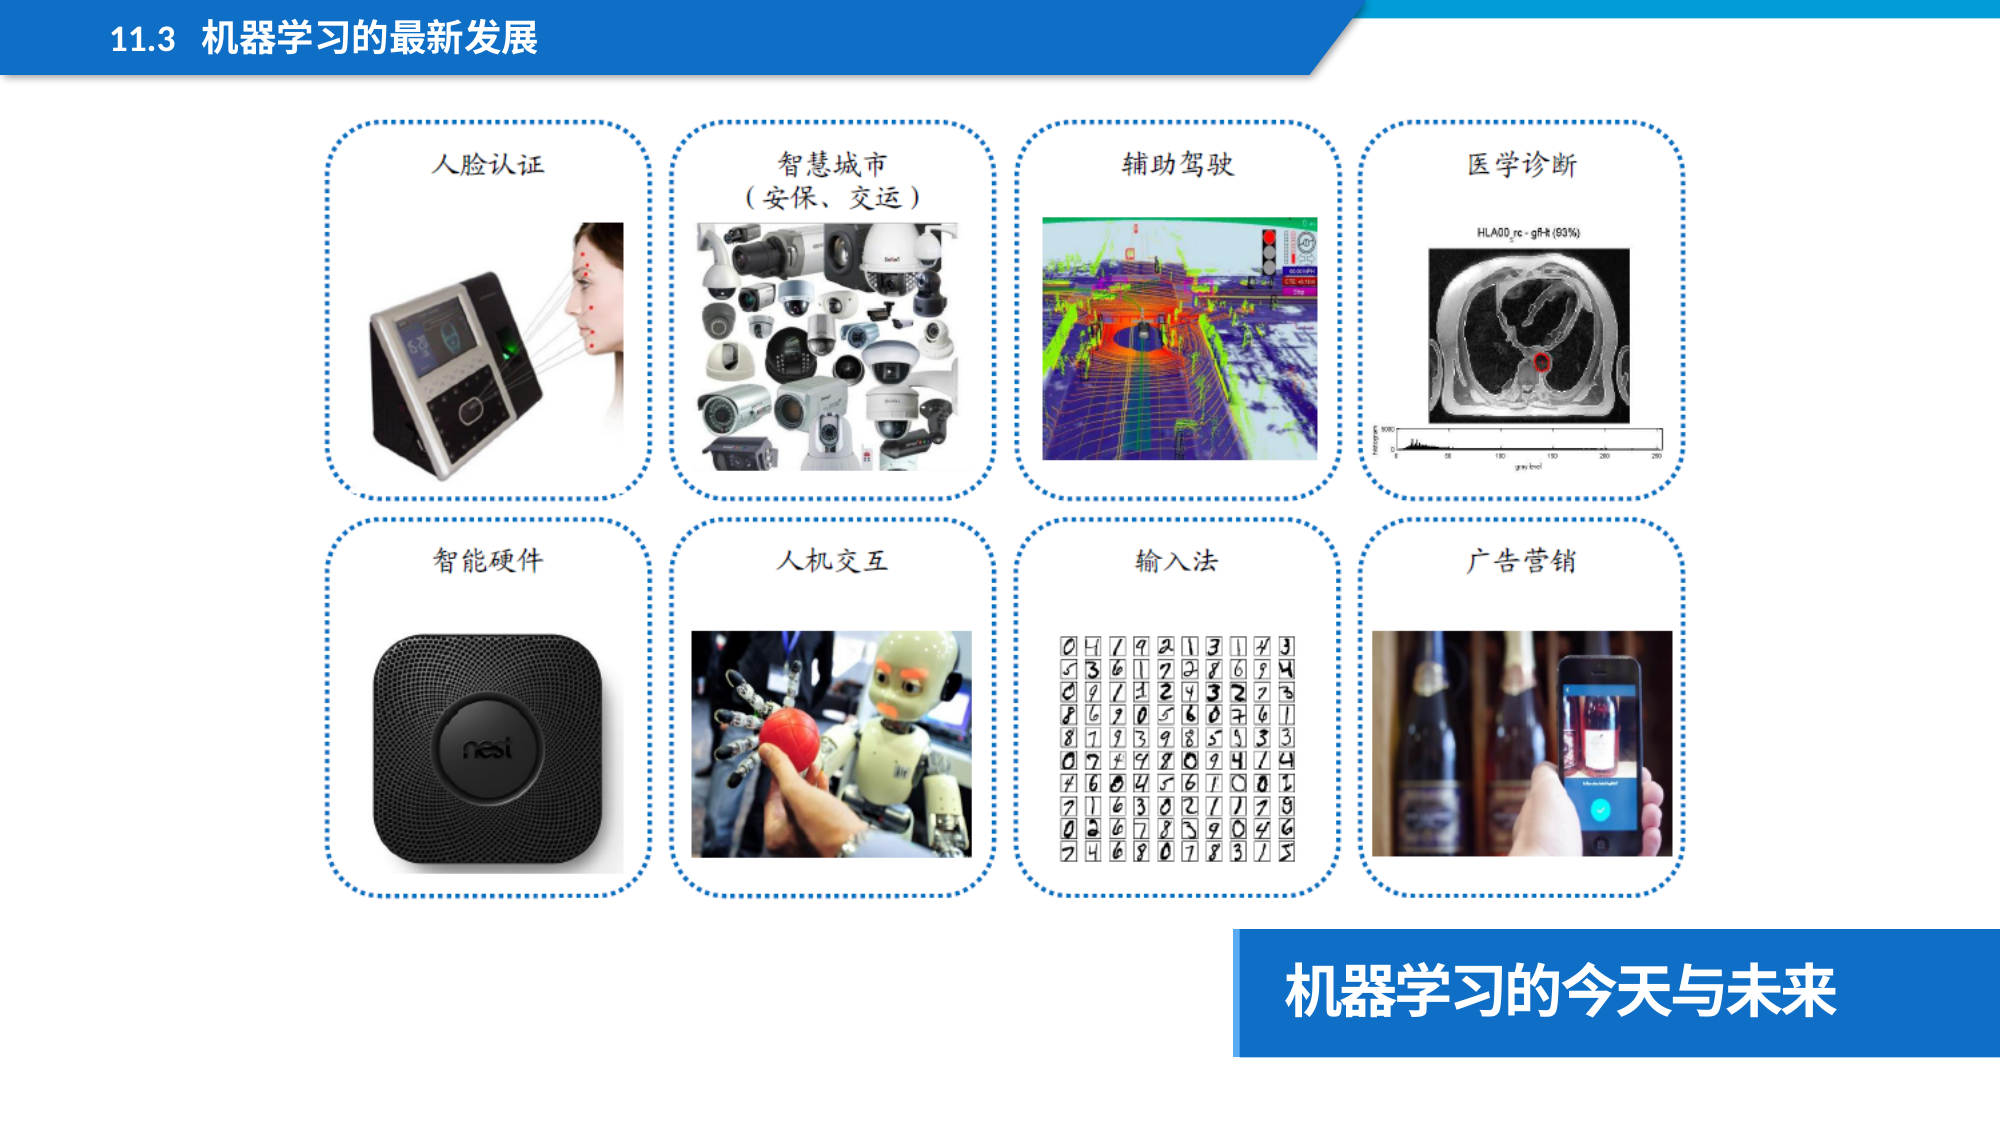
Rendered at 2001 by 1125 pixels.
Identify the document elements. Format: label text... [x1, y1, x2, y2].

list 机器学习的今天与未来 [1239, 929, 2000, 1058]
picture [306, 112, 1694, 910]
list 11.3 机器学习的最新发展 [93, 11, 1138, 68]
